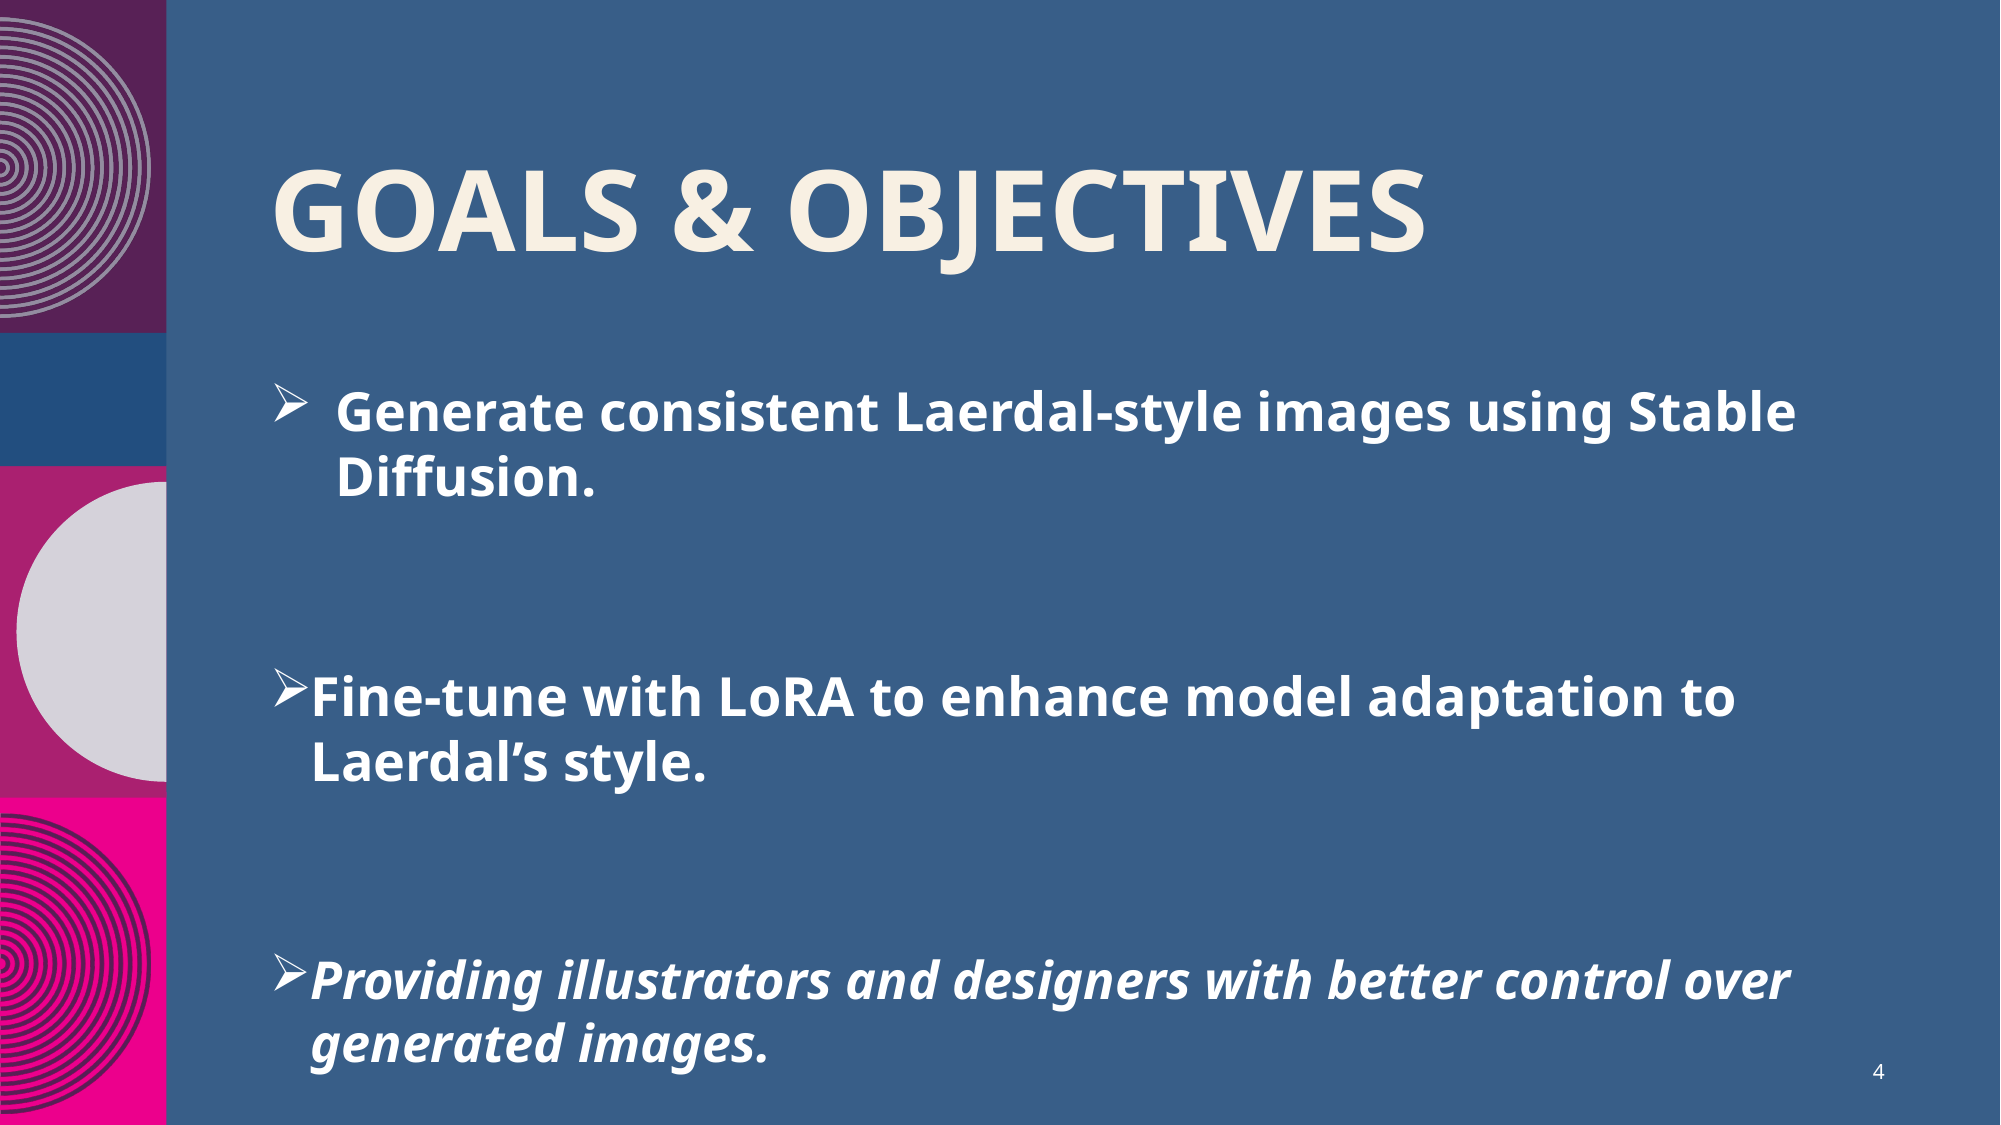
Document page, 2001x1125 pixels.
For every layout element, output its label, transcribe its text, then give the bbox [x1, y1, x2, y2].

picture [1, 814, 151, 1114]
title goalS & OBJECTIVES [254, 146, 1874, 369]
picture [1, 18, 151, 318]
list Generate consistent Laerdal-style images using Stable Diffusion. Fine-tune with LoRA to enhance model adaptation to Laerdal’s style. Providing illustrators and designers with better control over generated images. [254, 369, 1900, 1086]
slide_number 4 [1824, 1042, 1900, 1103]
